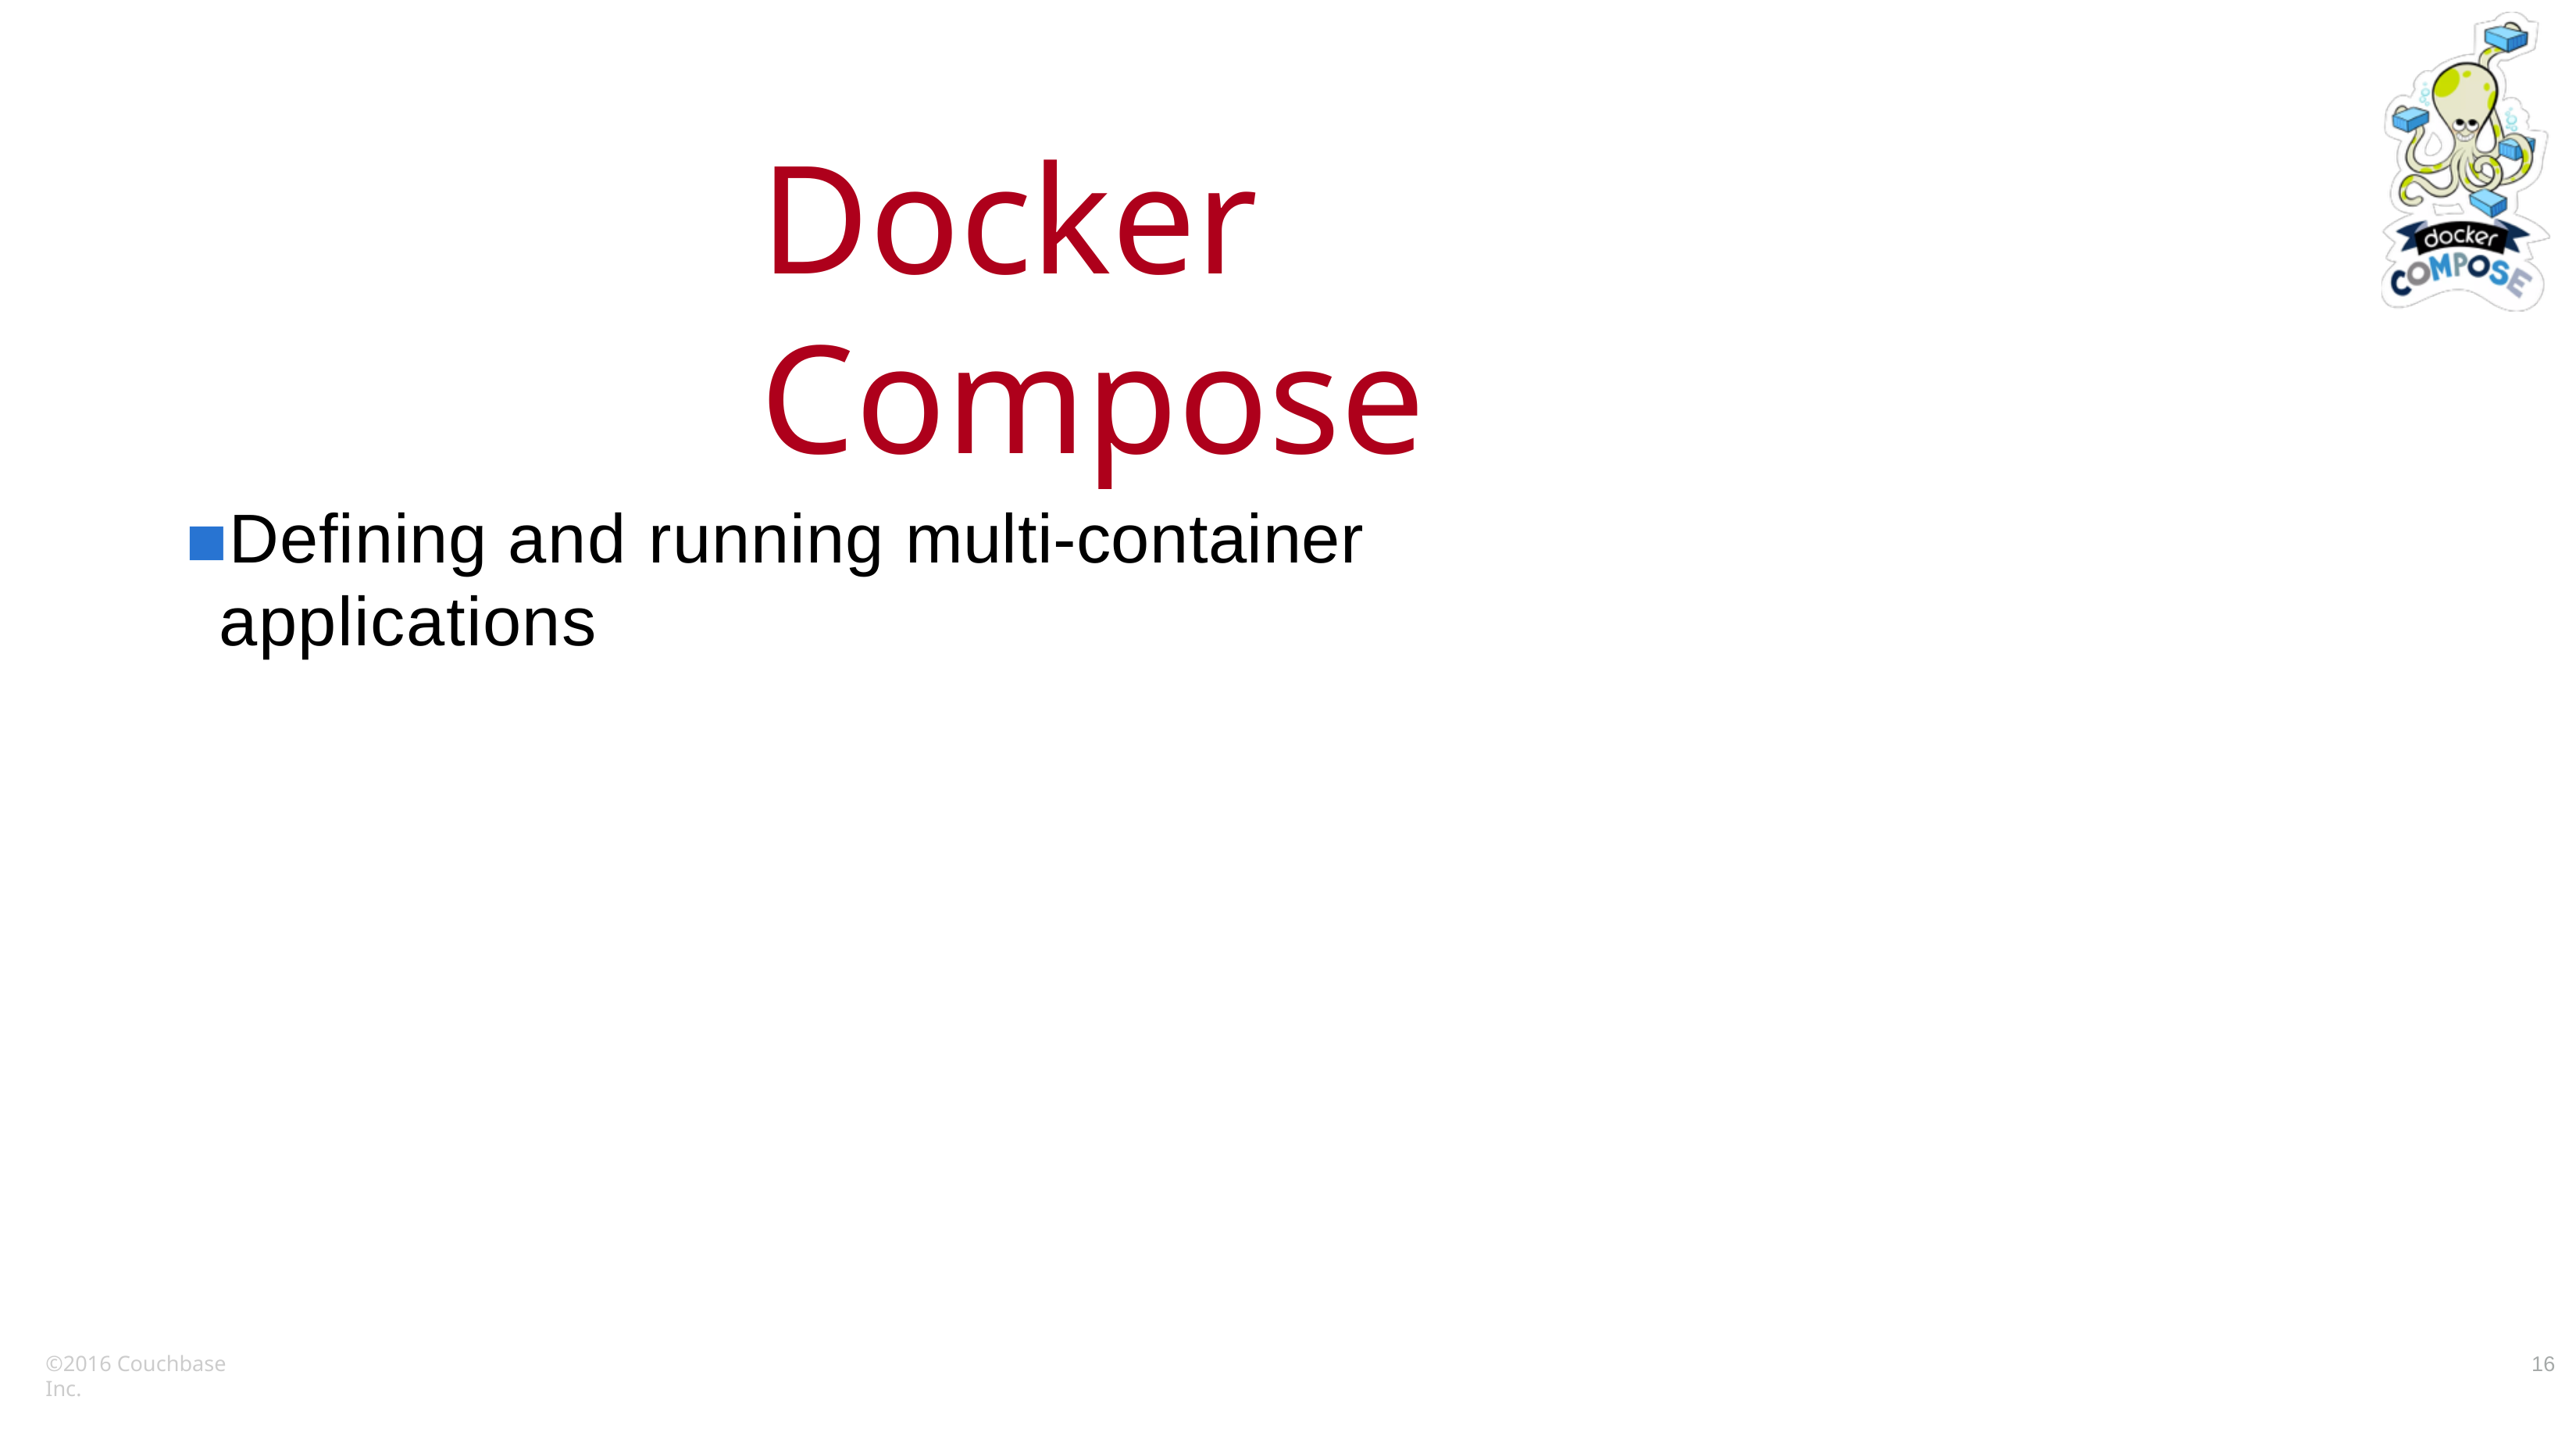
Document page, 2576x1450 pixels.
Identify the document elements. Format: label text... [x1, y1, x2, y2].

text_box 16 [2530, 1353, 2557, 1376]
title Docker Compose [758, 121, 1818, 484]
footer ©2016 Couchbase Inc. [44, 1349, 244, 1450]
text_box Defining and running multi-container applications [182, 491, 1756, 660]
text_box [2381, 12, 2551, 312]
